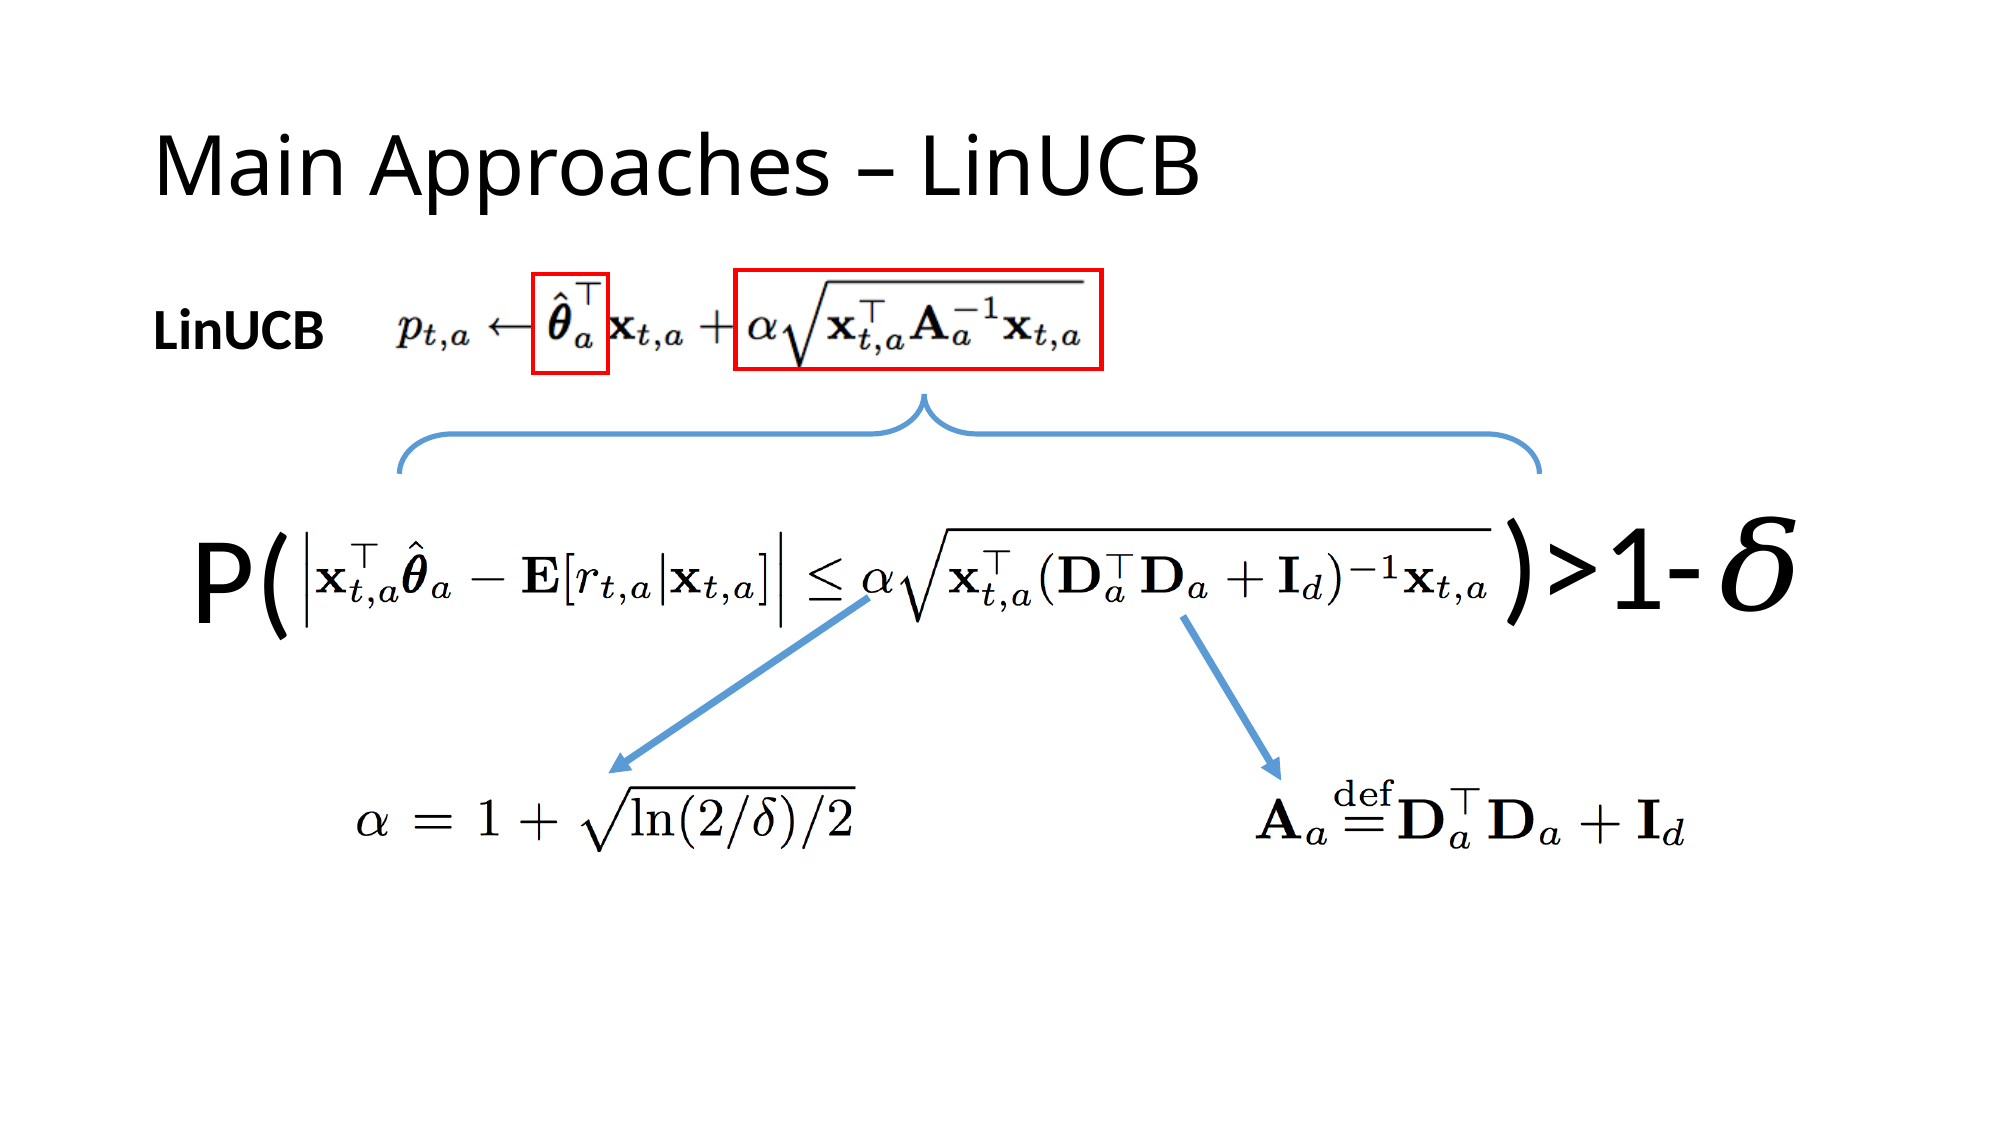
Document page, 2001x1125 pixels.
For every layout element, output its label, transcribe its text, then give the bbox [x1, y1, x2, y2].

title Main Approaches – LinUCB [137, 59, 1863, 278]
picture [274, 505, 1536, 645]
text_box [608, 597, 869, 774]
text_box LinUCB [138, 283, 341, 369]
text_box [398, 394, 1541, 474]
picture [1247, 754, 1688, 858]
picture [347, 773, 869, 858]
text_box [1182, 616, 1282, 781]
text_box [532, 370, 609, 374]
text_box [734, 269, 1103, 370]
text_box )>1- [1487, 477, 1719, 643]
picture [384, 275, 1102, 370]
text_box P( [176, 491, 309, 657]
